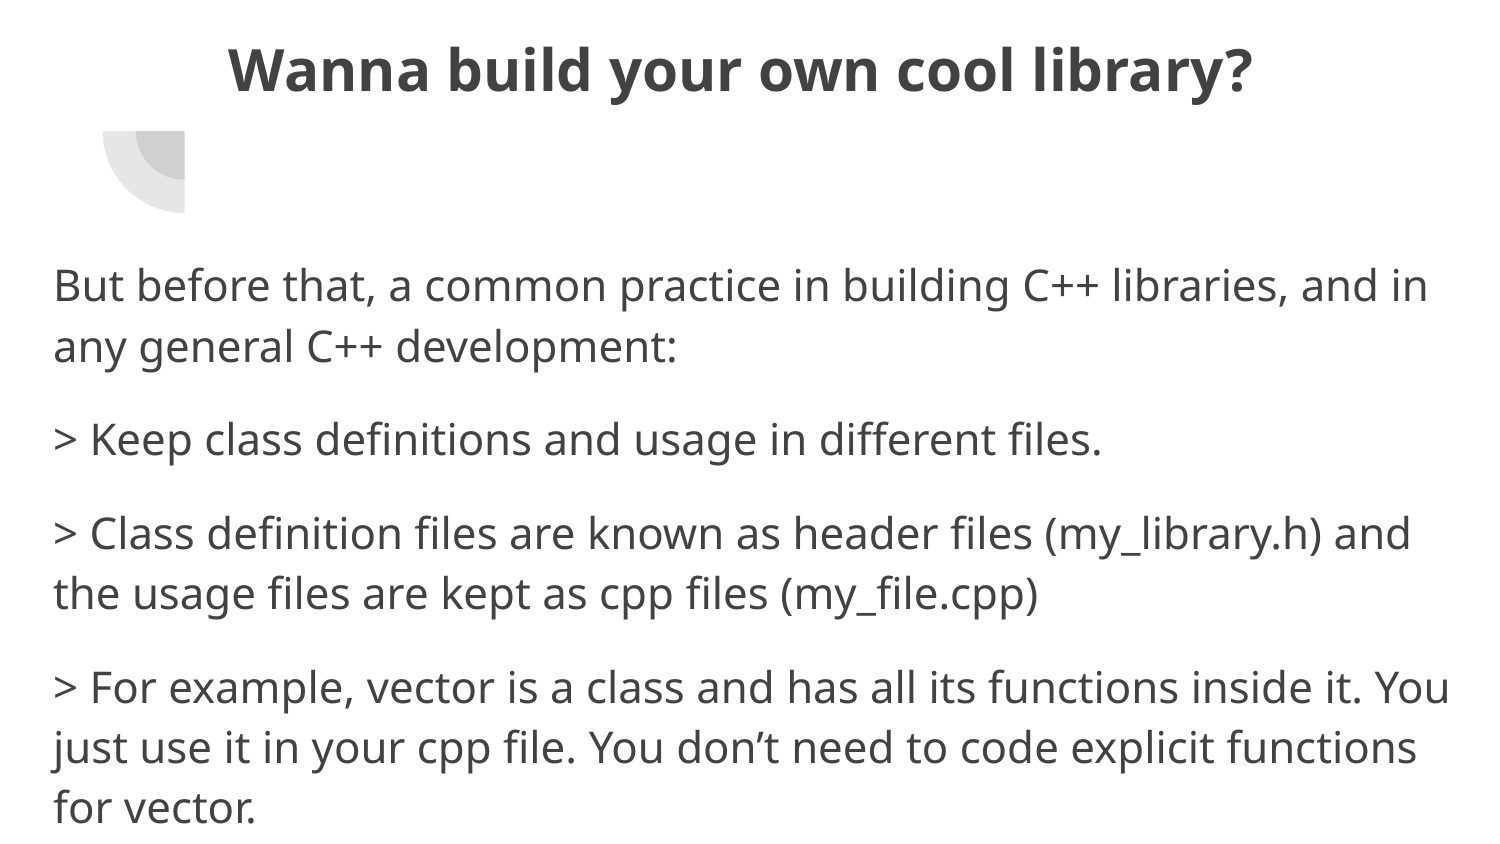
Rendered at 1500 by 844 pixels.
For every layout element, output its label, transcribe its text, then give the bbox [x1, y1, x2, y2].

list But before that, a common practice in building C++ libraries, and in any general C++ development: > Keep class definitions and usage in different files. > Class definition files are known as header files (my_library.h) and the usage files are kept as cpp files (my_file.cpp) > For example, vector is a class and has all its functions inside it. You just use it in your cpp file. You don’t need to code explicit functions for vector. [38, 235, 1470, 824]
title Wanna build your own cool library? [213, 18, 1477, 132]
